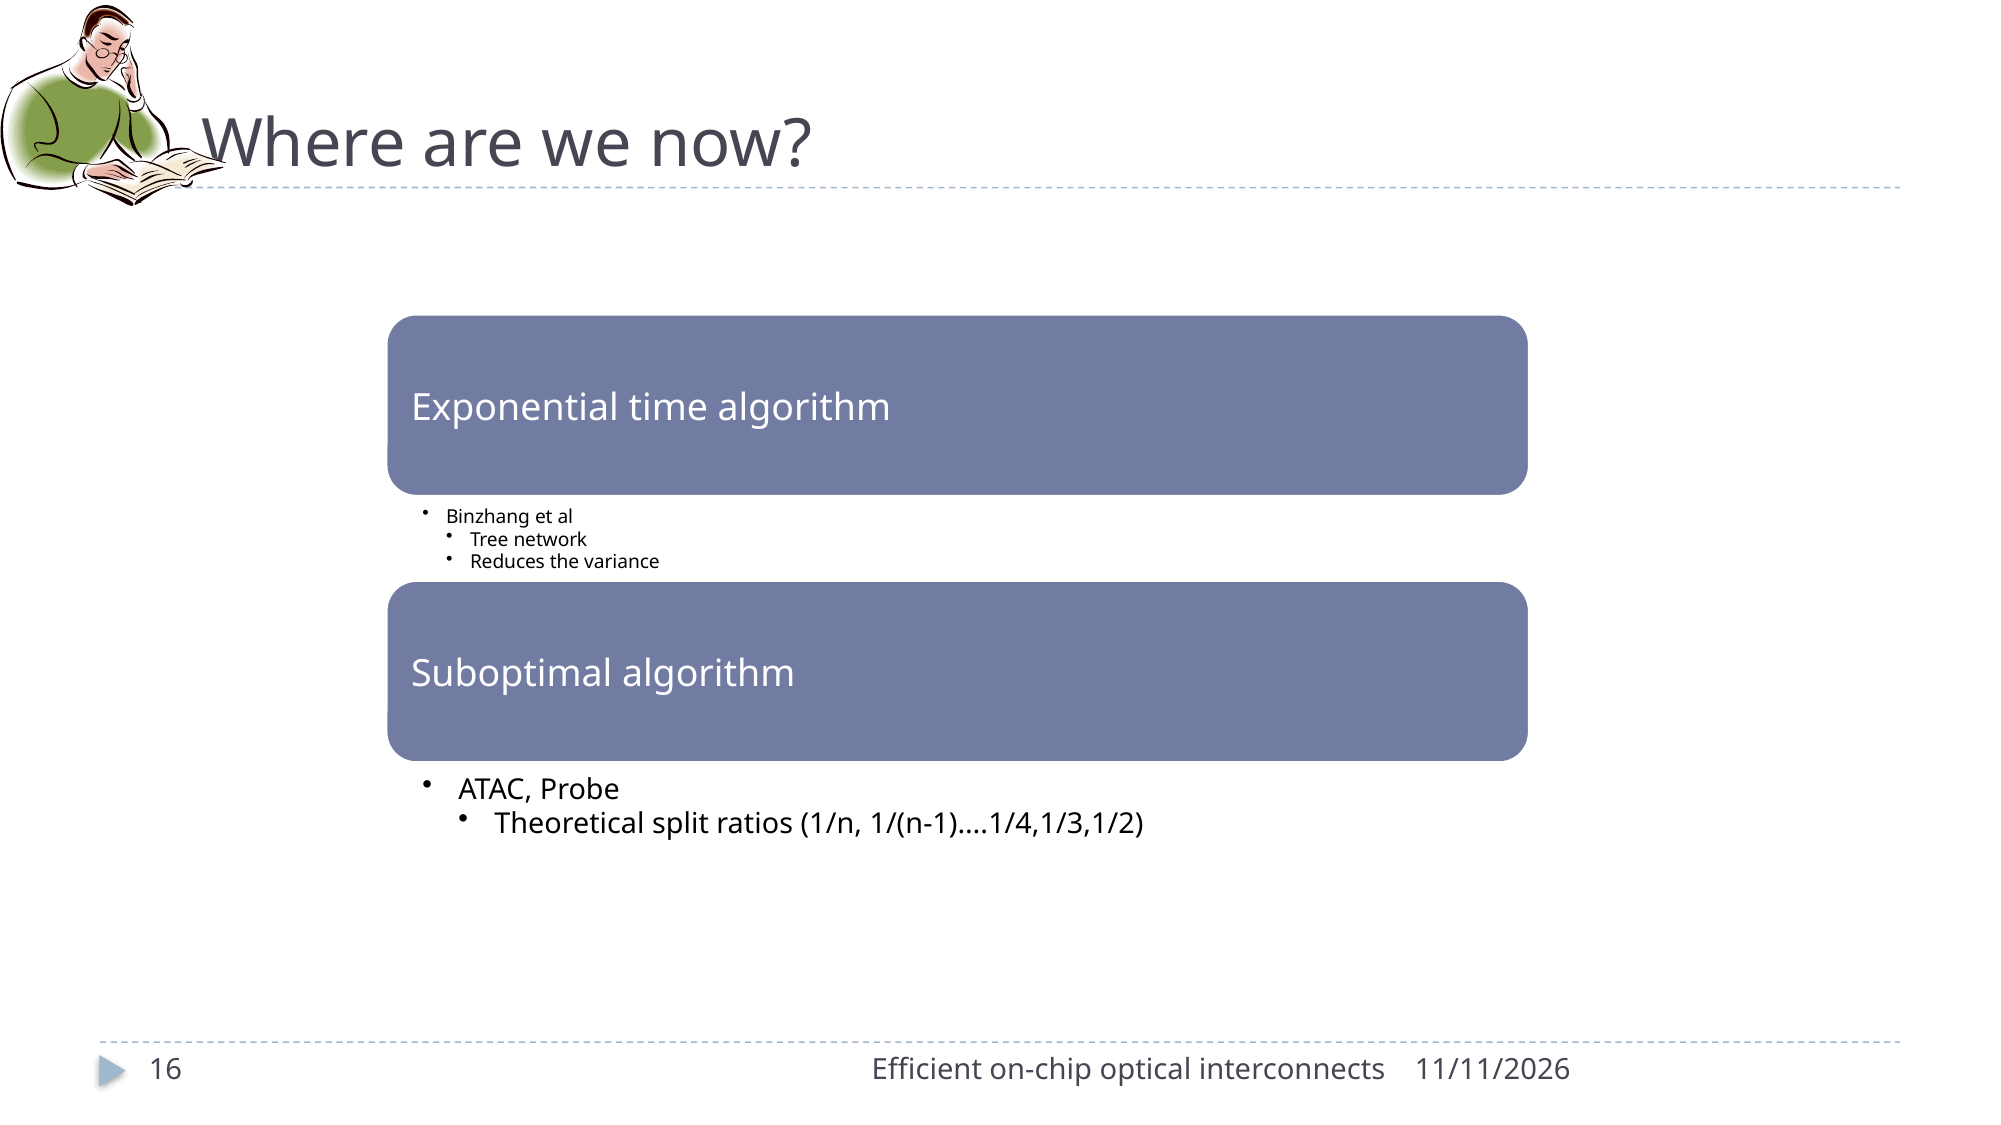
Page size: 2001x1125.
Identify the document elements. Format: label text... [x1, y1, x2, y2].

slide_number 16 [133, 1042, 568, 1103]
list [385, 313, 1530, 847]
picture [0, 0, 230, 211]
title Where are we now? [235, 24, 1900, 188]
footer Efficient on-chip optical interconnects [634, 1042, 1400, 1103]
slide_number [1400, 1042, 1901, 1103]
